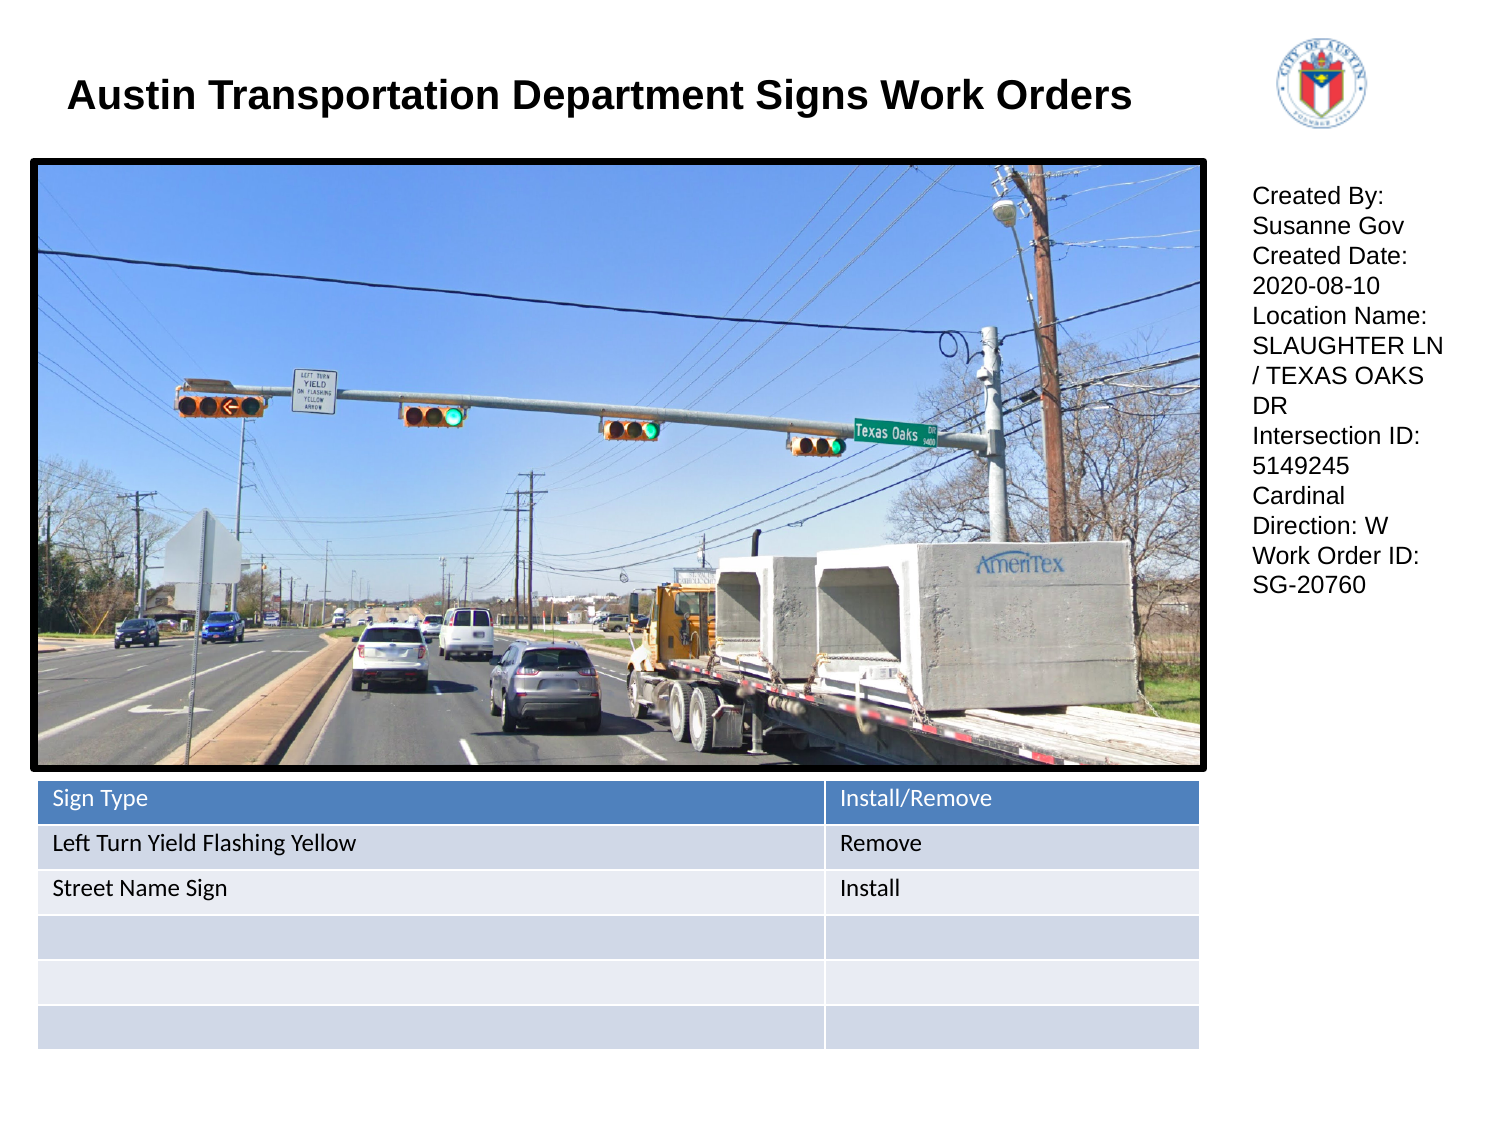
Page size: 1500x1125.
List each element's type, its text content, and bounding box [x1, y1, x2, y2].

text_box Created By: Susanne Gov Created Date: 2020-08-10 Location Name: SLAUGHTER LN / TEXAS OAKS DR Intersection ID: 5149245 Cardinal Direction: W Work Order ID: SG-20760 [1237, 172, 1463, 607]
table_cell Remove [826, 826, 1199, 869]
table_cell [826, 916, 1199, 959]
table_header Install/Remove [826, 781, 1199, 824]
picture [37, 164, 1201, 766]
table_cell [38, 916, 824, 959]
table_header Sign Type [38, 781, 824, 824]
table_cell Install [826, 871, 1199, 914]
text_box Austin Transportation Department Signs Work Orders [51, 60, 1149, 125]
picture [1274, 37, 1369, 132]
table_cell [826, 1006, 1199, 1049]
table_cell [38, 1006, 824, 1049]
table_cell Street Name Sign [38, 871, 824, 914]
table_cell [826, 961, 1199, 1004]
table_cell Left Turn Yield Flashing Yellow [38, 826, 824, 869]
table_cell [38, 961, 824, 1004]
